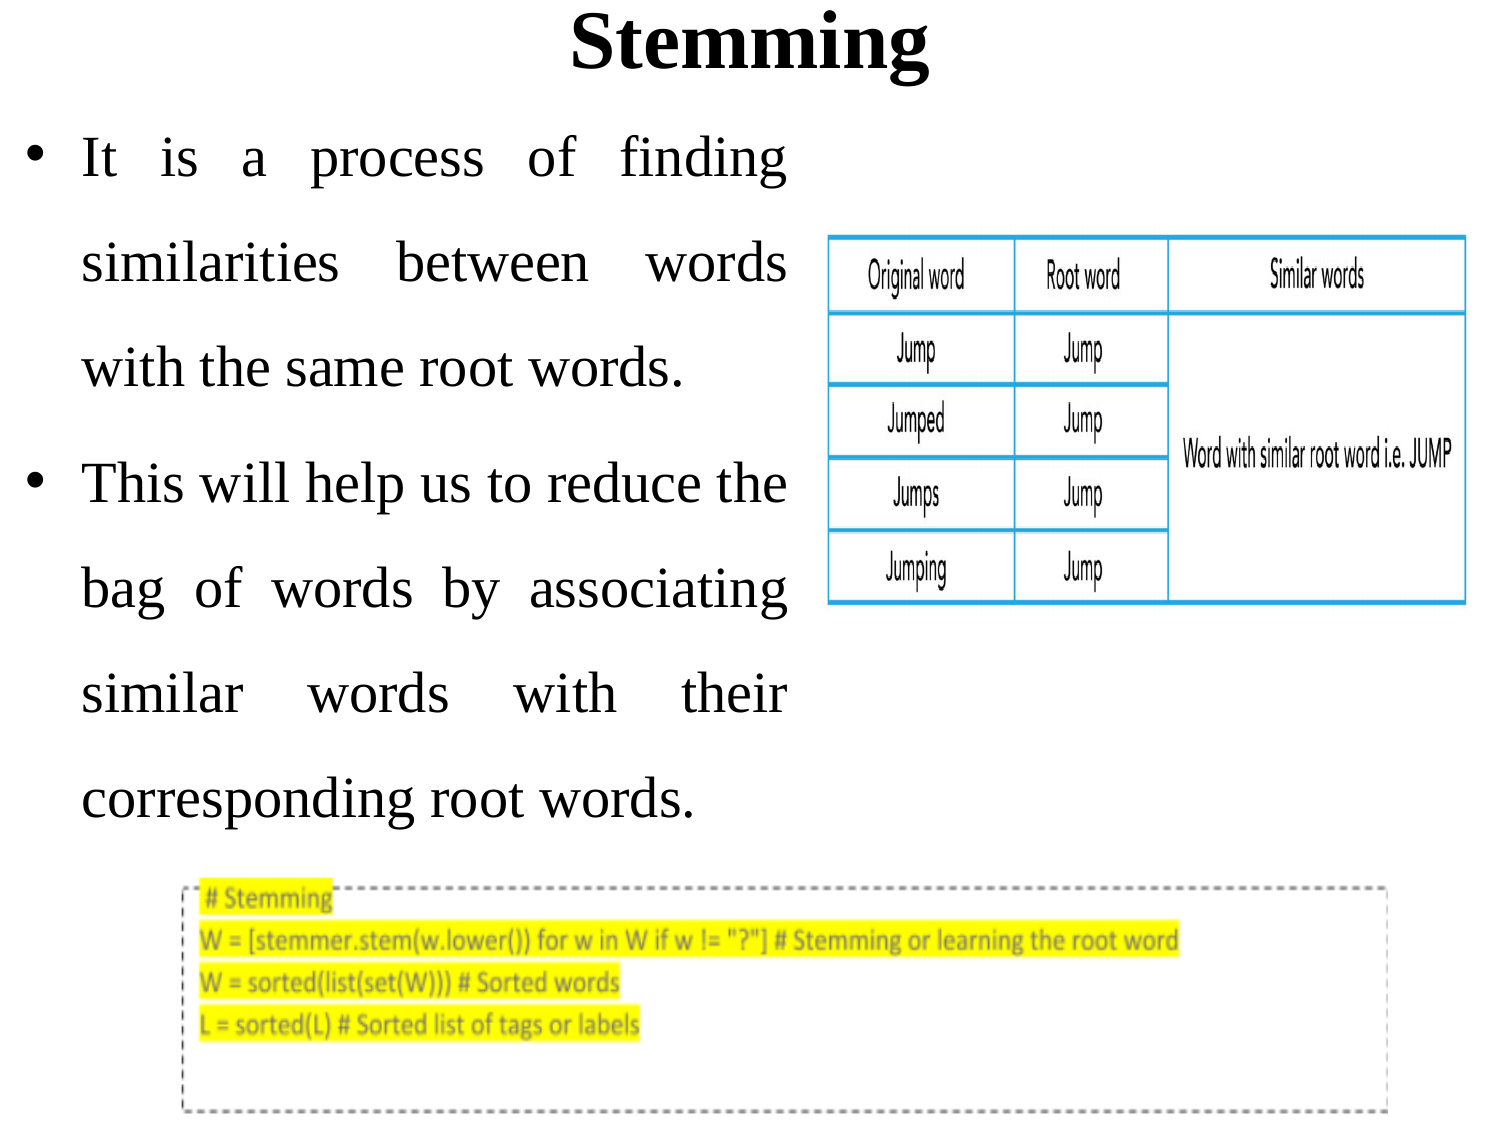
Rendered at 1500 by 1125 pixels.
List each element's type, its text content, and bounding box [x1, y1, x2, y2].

title Stemming [74, 0, 1426, 76]
list It is a process of finding similarities between words with the same root words. This will help us to reduce the bag of words by associating similar words with their corresponding root words. [10, 75, 804, 612]
picture [803, 212, 1490, 634]
picture [174, 874, 1389, 1116]
